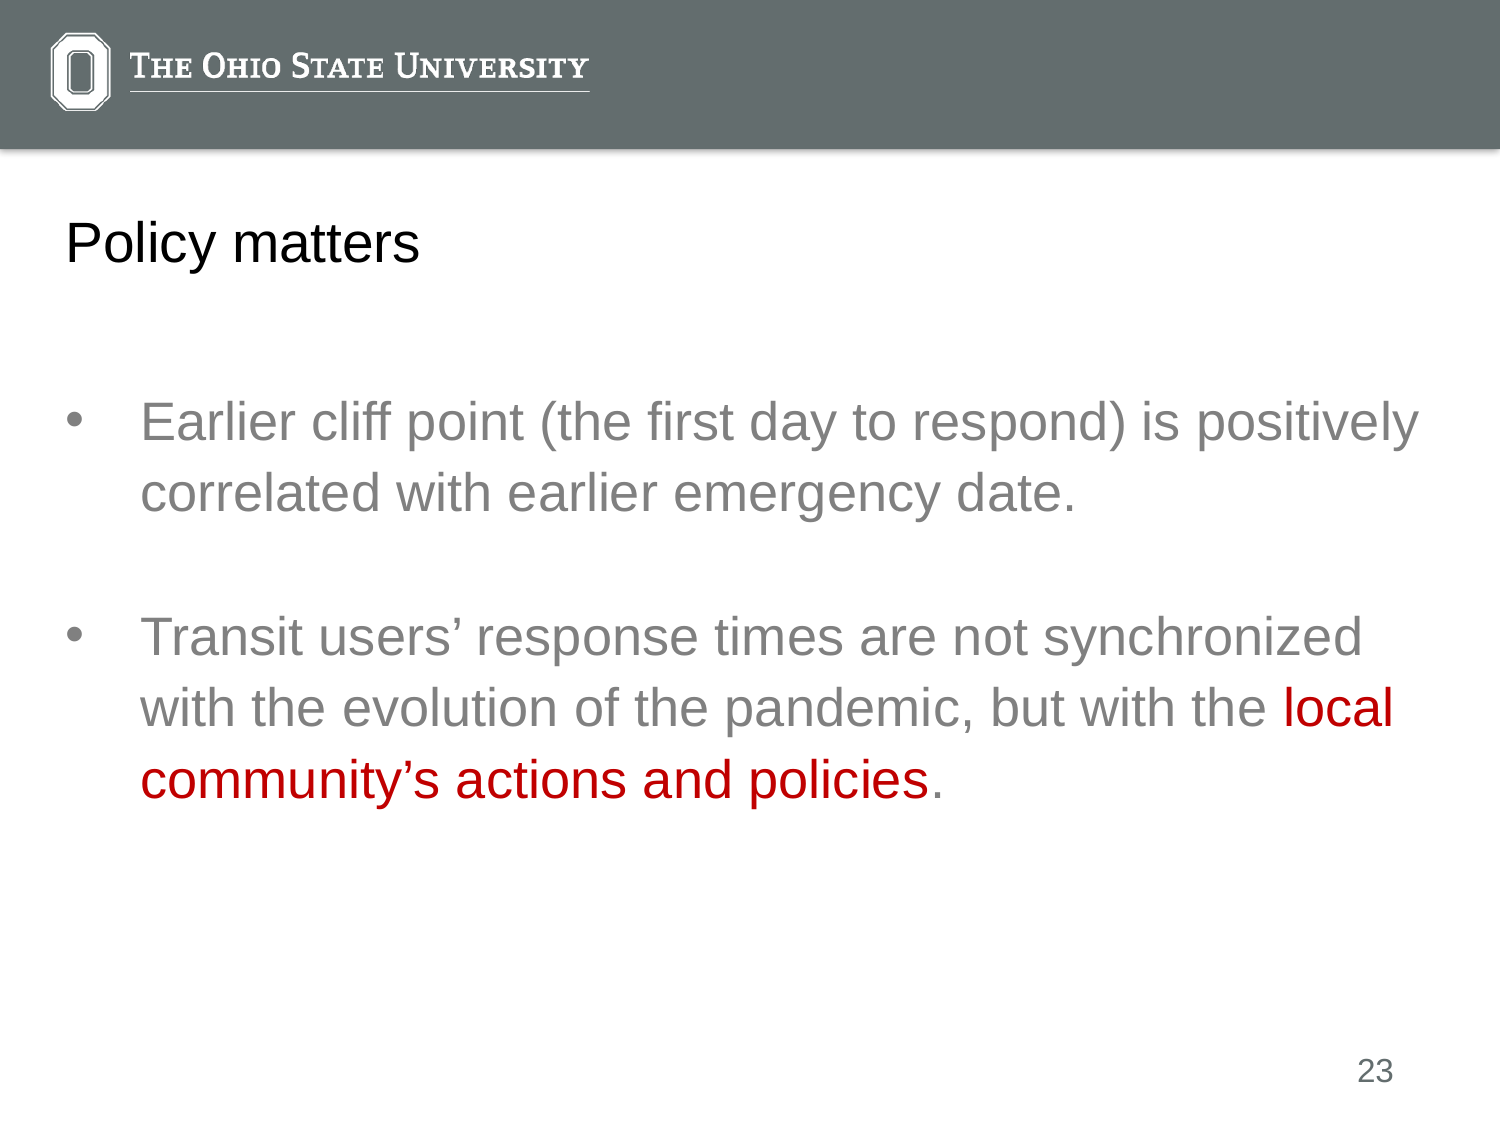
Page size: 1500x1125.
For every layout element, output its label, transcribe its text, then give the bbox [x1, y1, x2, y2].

picture [50, 32, 590, 111]
title Policy matters [50, 198, 1439, 282]
list Earlier cliff point (the first day to respond) is positively correlated with earlier emergency date. Transit users’ response times are not synchronized with the evolution of the pandemic, but with the local community’s actions and policies. [50, 300, 1439, 1043]
